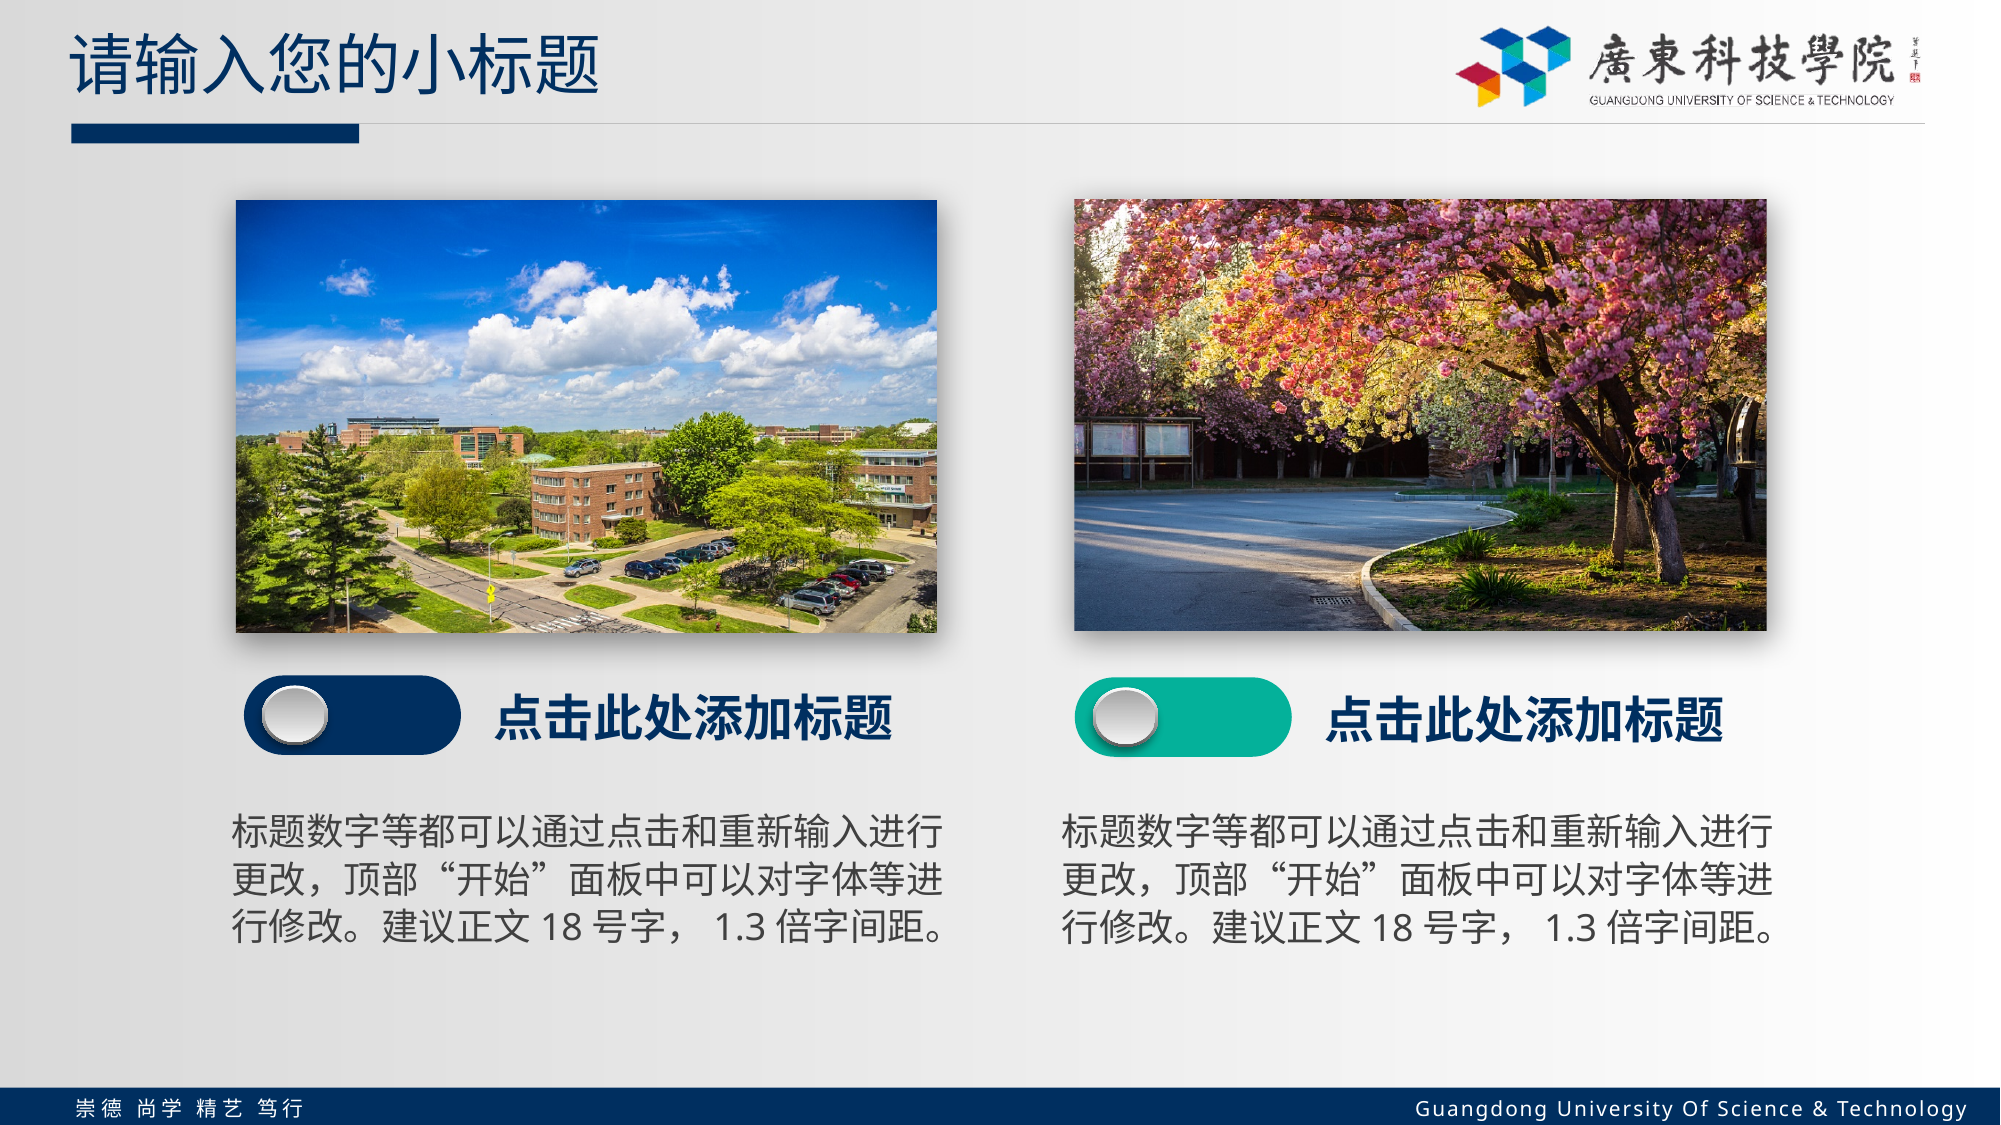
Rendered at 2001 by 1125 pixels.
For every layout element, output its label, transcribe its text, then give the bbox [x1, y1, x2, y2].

picture [1074, 199, 1767, 631]
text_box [1074, 677, 1292, 757]
text_box 点击此处添加标题 [1309, 681, 1821, 756]
picture [235, 200, 937, 633]
picture [1424, 0, 1957, 130]
text_box 崇 德 尚 学 精 艺 笃 行 Guangdong University Of Science & Technology [0, 1087, 2000, 1125]
text_box [0, 0, 2000, 1087]
text_box 点击此处添加标题 [479, 679, 991, 754]
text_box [243, 675, 461, 755]
text_box [70, 123, 360, 144]
text_box 请输入您的小标题 [52, 47, 808, 110]
text_box 标题数字等都可以通过点击和重新输入进行更改，顶部“开始”面板中可以对字体等进行修改。建议正文18号字，1.3倍字间距。 [1046, 797, 1803, 957]
text_box 标题数字等都可以通过点击和重新输入进行更改，顶部“开始”面板中可以对字体等进行修改。建议正文18号字，1.3倍字间距。 [216, 797, 973, 956]
